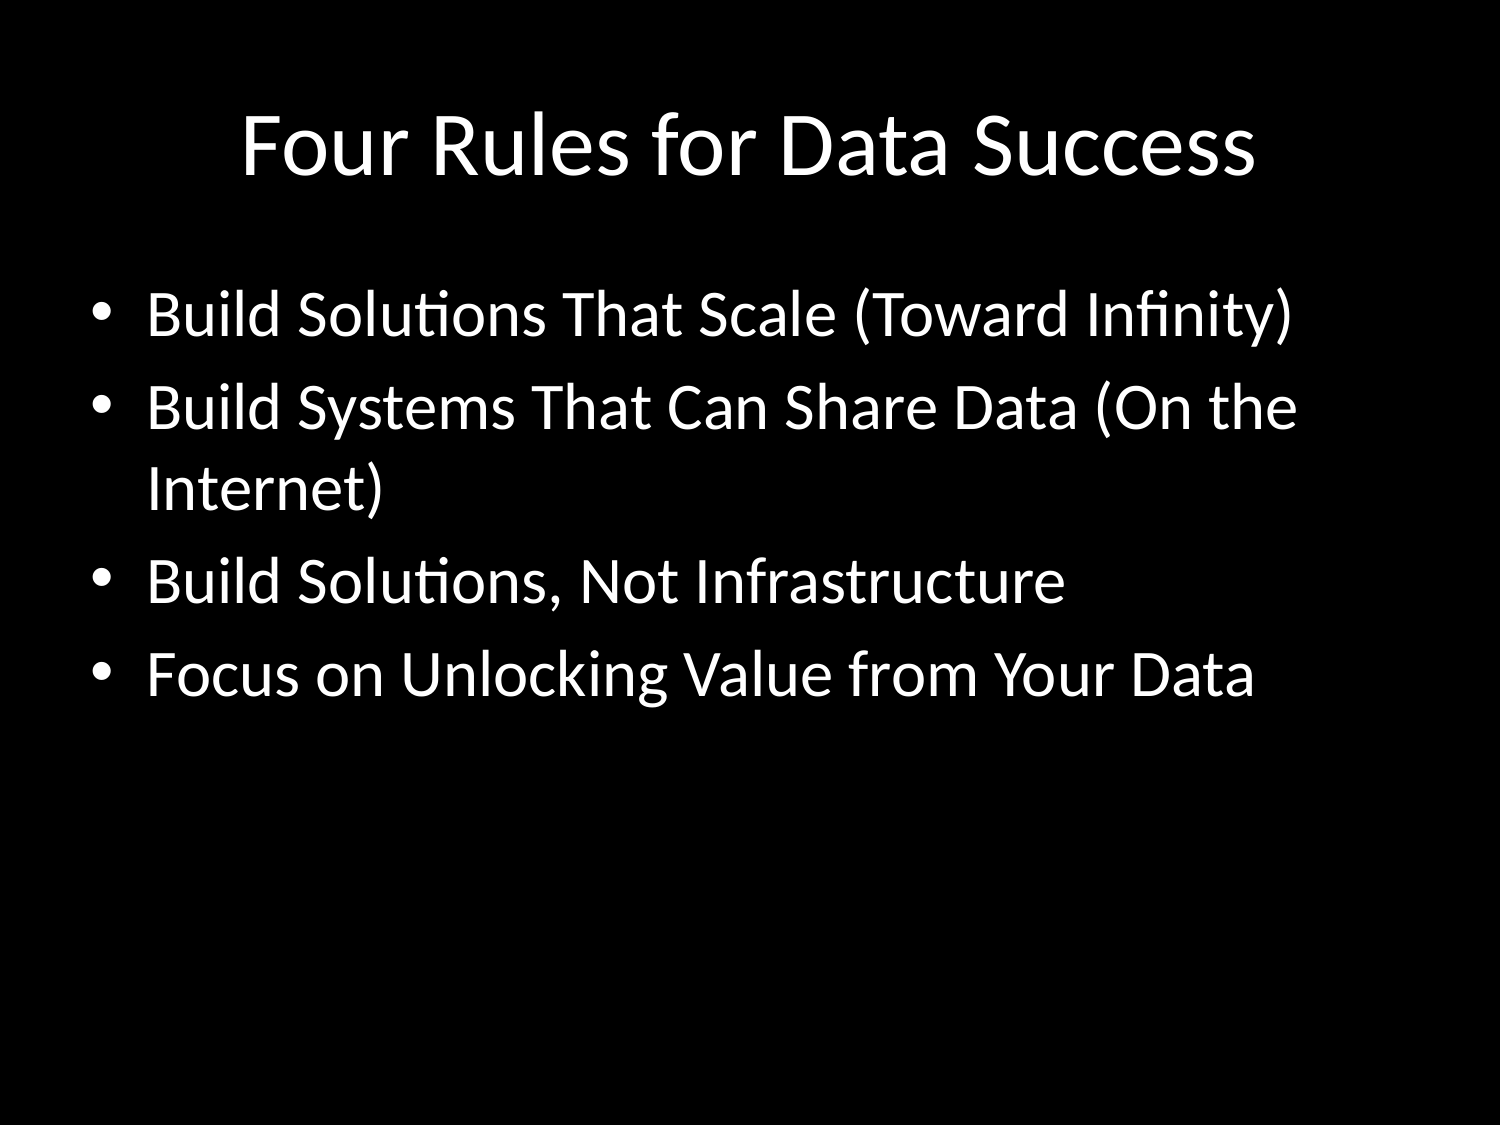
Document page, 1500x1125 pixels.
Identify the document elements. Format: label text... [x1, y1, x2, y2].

list Build Solutions That Scale (Toward Infinity) Build Systems That Can Share Data (On the Internet) Build Solutions, Not Infrastructure Focus on Unlocking Value from Your Data [75, 262, 1425, 1005]
title Four Rules for Data Success [75, 45, 1425, 233]
